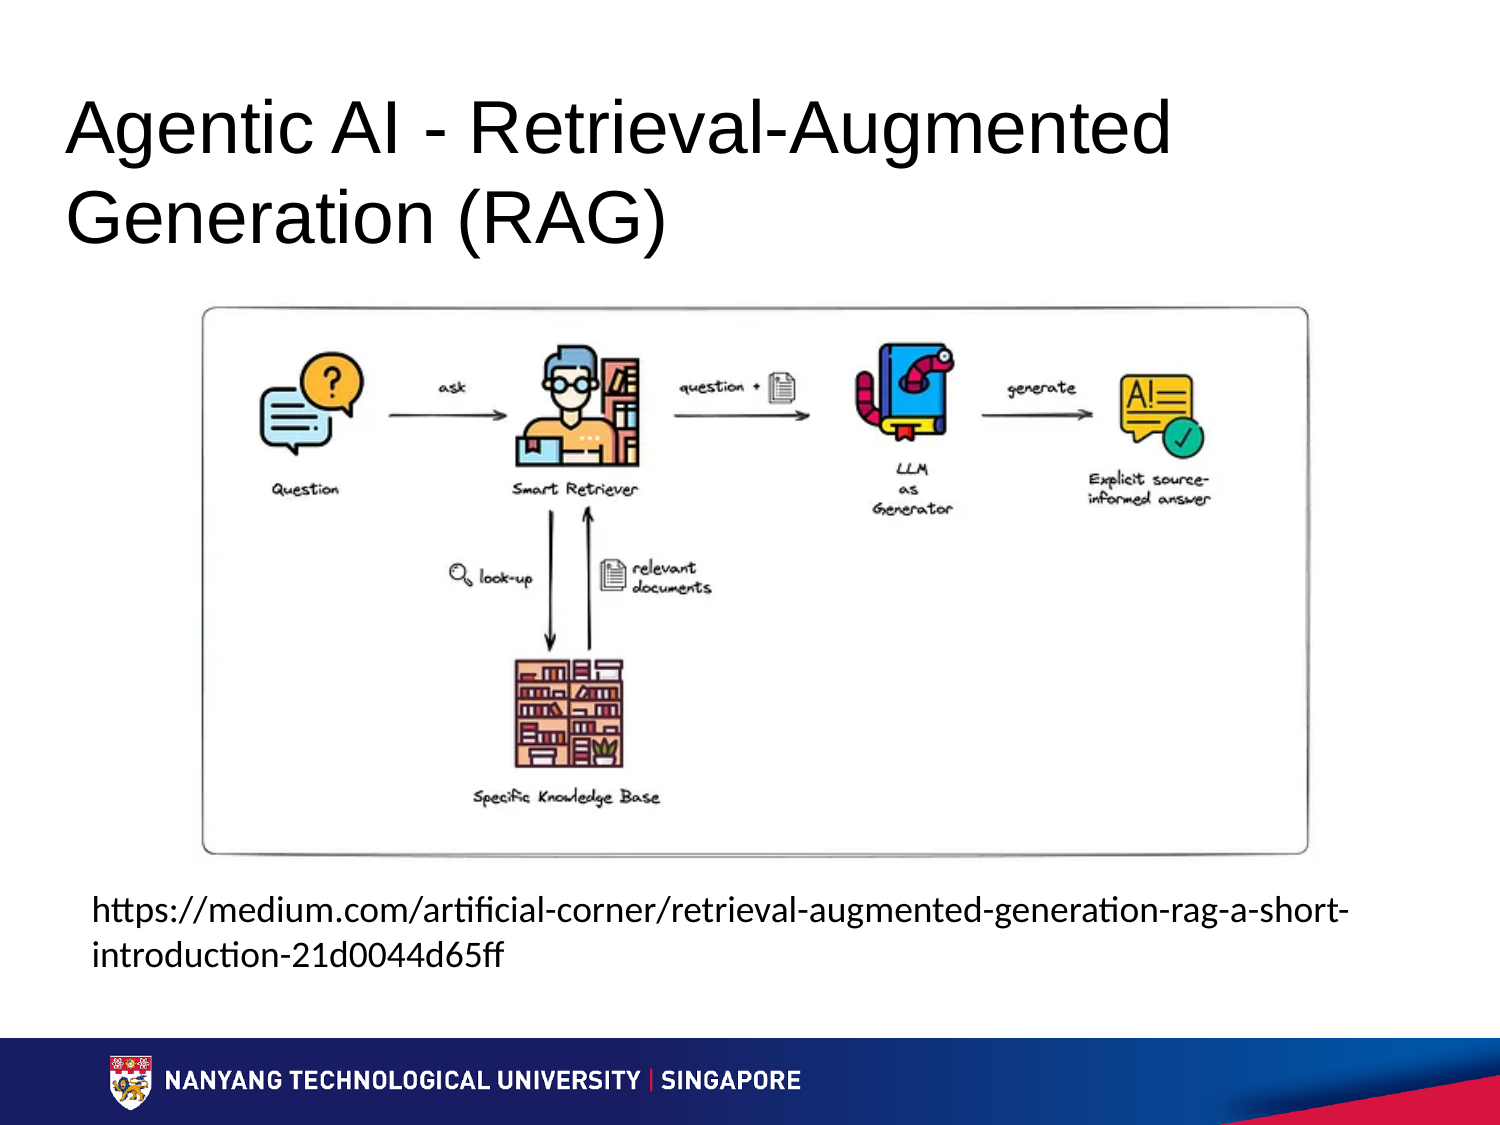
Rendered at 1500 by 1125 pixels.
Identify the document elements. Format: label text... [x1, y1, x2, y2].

text_box Agentic AI - Retrieval-Augmented Generation (RAG) [50, 49, 1436, 288]
picture [193, 302, 1320, 863]
picture [0, 1038, 1500, 1125]
text_box https://medium.com/artificial-corner/retrieval-augmented-generation-rag-a-short-introduction-21d0044d65ff [76, 877, 1437, 983]
